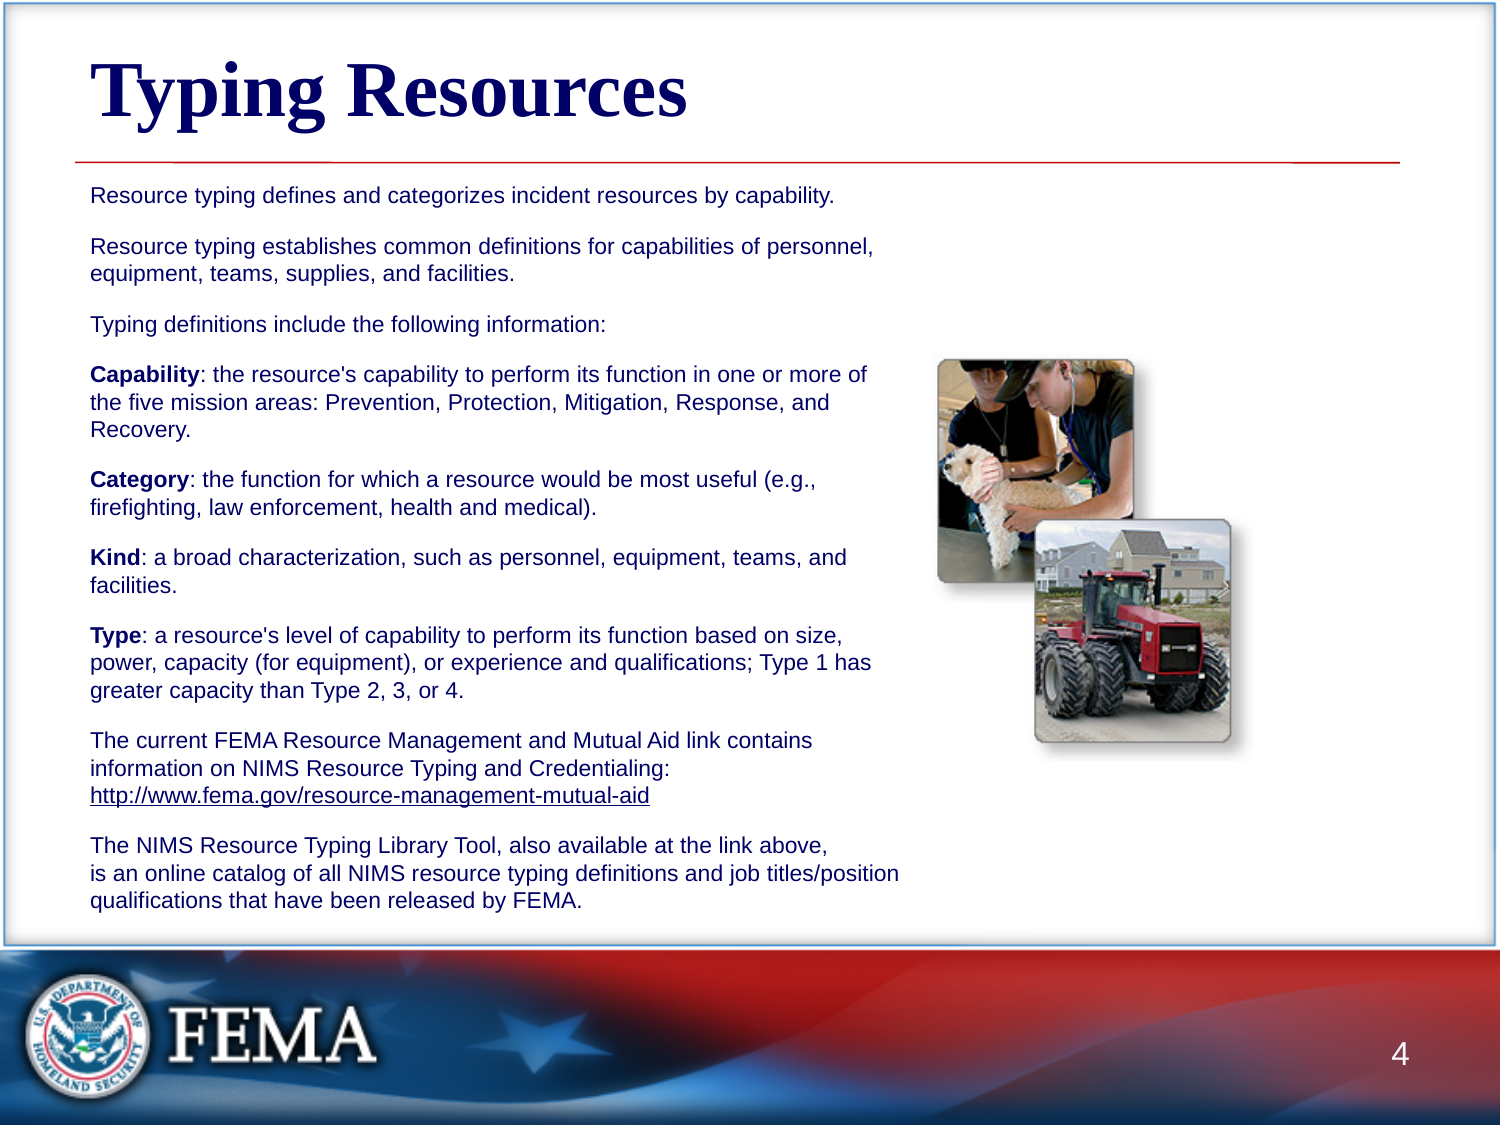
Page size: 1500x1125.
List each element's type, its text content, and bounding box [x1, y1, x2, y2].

picture [0, 0, 1500, 1125]
title Typing Resources [75, 32, 1425, 138]
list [932, 353, 1256, 762]
list Resource typing defines and categorizes incident resources by capability. Resource typing establishes common definitions for capabilities of personnel, equipment, teams, supplies, and facilities. Typing definitions include the following information: Capability: the resource's capability to perform its function in one or more of the five mission areas: Prevention, Protection, Mitigation, Response, and Recovery. Category: the function for which a resource would be most useful (e.g., firefighting, law enforcement, health and medical). Kind: a broad characterization, such as personnel, equipment, teams, and facilities. Type: a resource's level of capability to perform its function based on size, power, capacity (for equipment), or experience and qualifications; Type 1 has greater capacity than Type 2, 3, or 4. The current FEMA Resource Management and Mutual Aid link contains information on NIMS Resource Typing and Credentialing: http://www.fema.gov/resource-management-mutual-aid The NIMS Resource Typing Library Tool, also available at the link above, is an online catalog of all NIMS resource typing definitions and job titles/position qualifications that have been released by FEMA. [75, 173, 919, 911]
slide_number 4 [1074, 1024, 1425, 1103]
